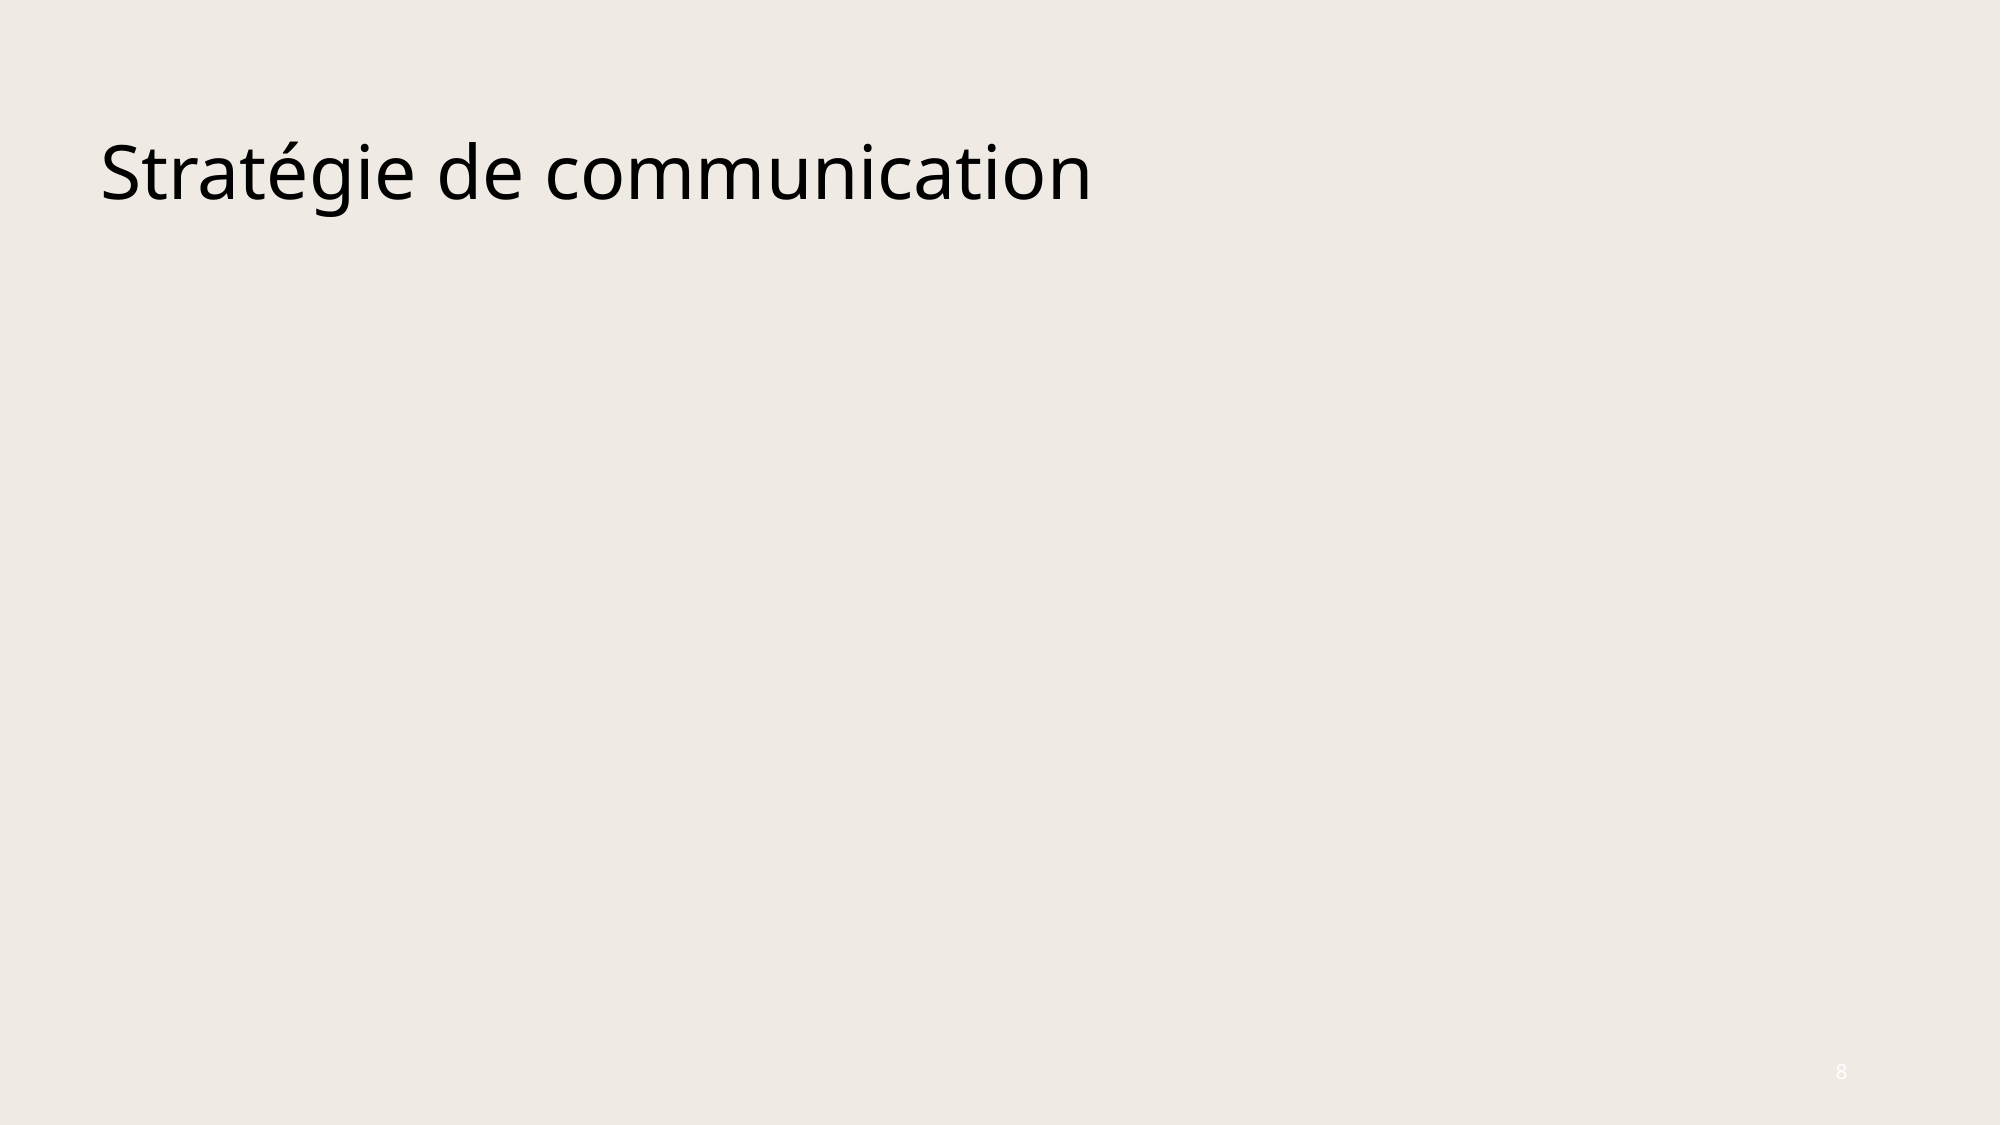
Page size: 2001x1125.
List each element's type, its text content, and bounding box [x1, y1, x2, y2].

title Stratégie de communication [0, 0, 1312, 343]
slide_number 8 [1412, 1042, 1863, 1103]
